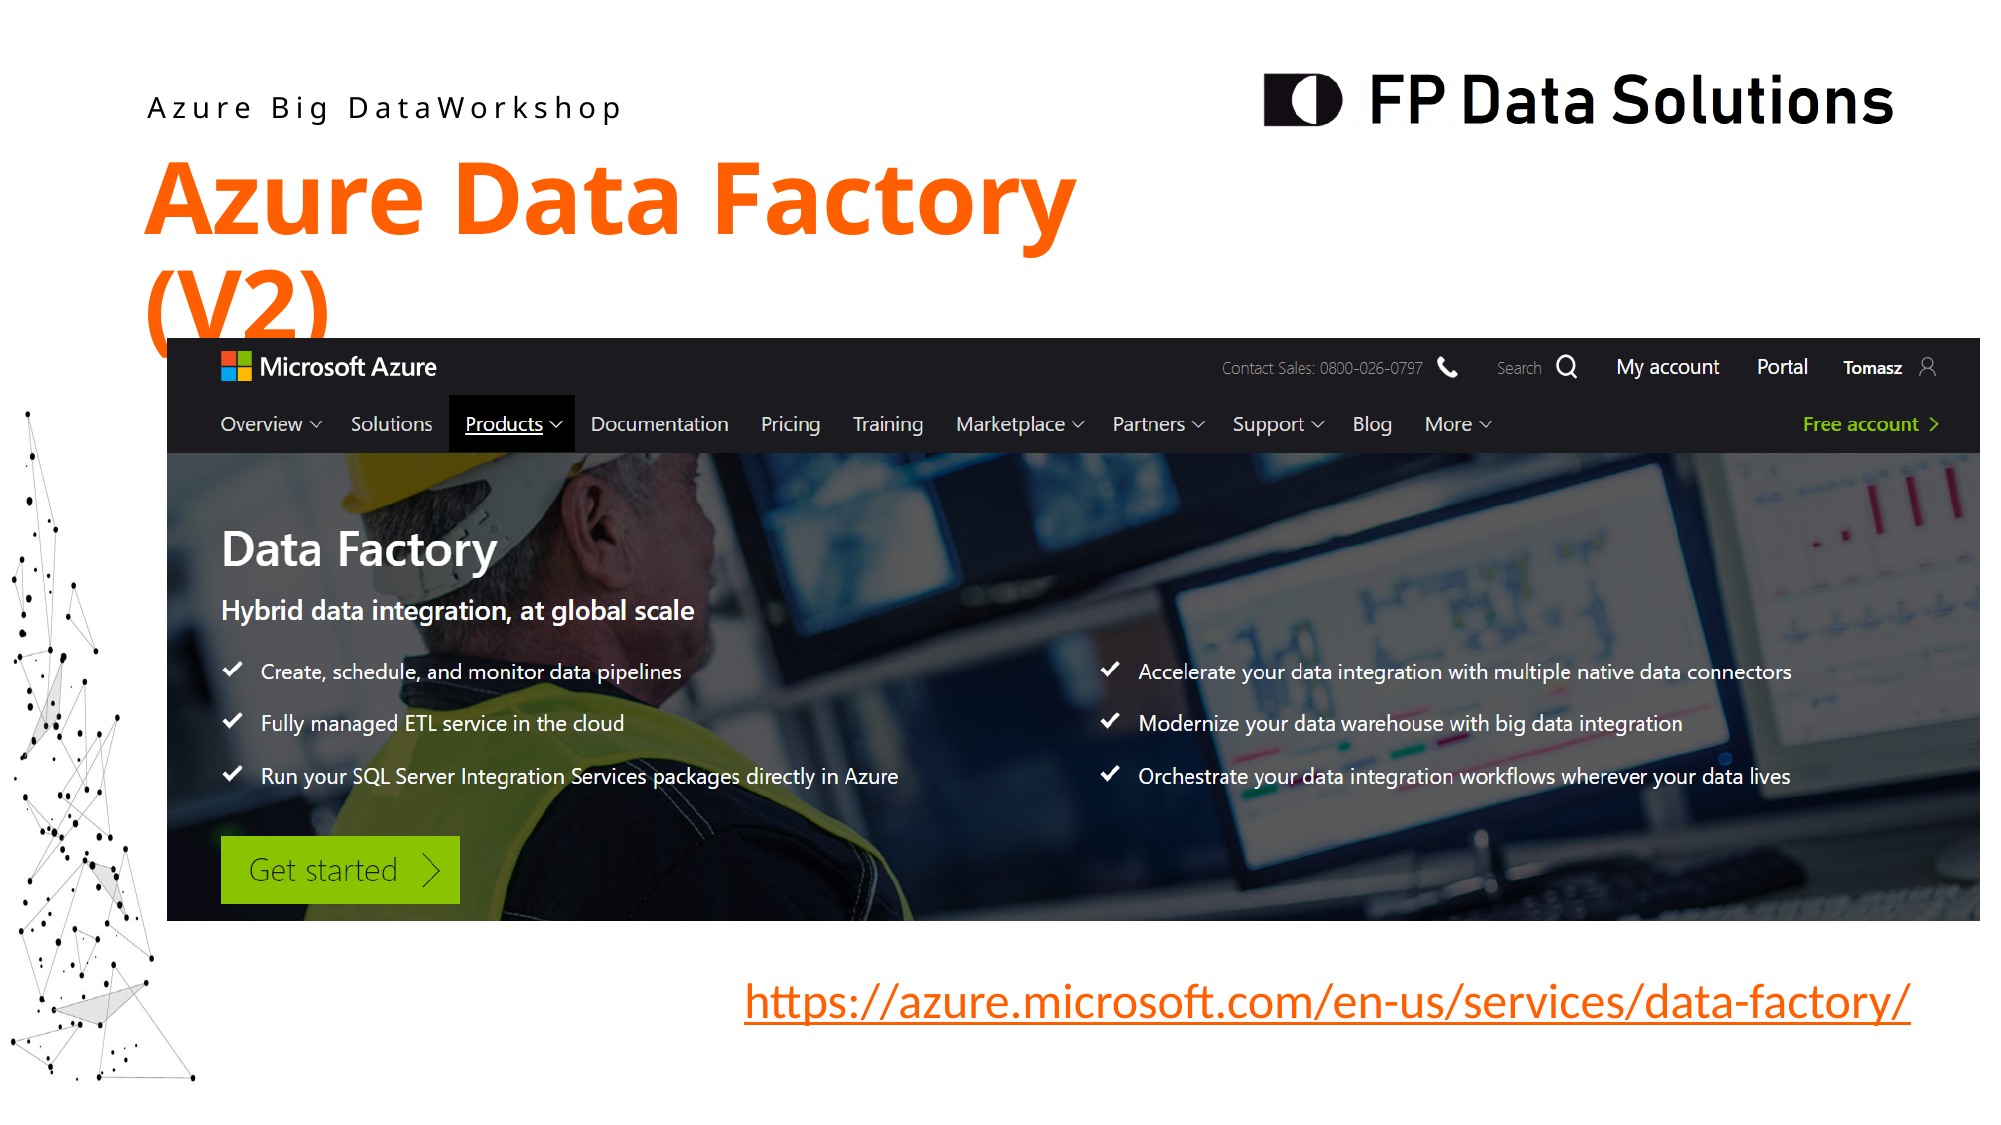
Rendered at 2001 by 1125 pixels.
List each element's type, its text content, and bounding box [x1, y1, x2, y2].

text_box https://azure.microsoft.com/en-us/services/data-factory/ [729, 961, 1930, 1037]
picture [1257, 64, 1898, 133]
picture [0, 338, 1980, 1093]
list Azure Data Factory (V2) [129, 140, 1118, 298]
